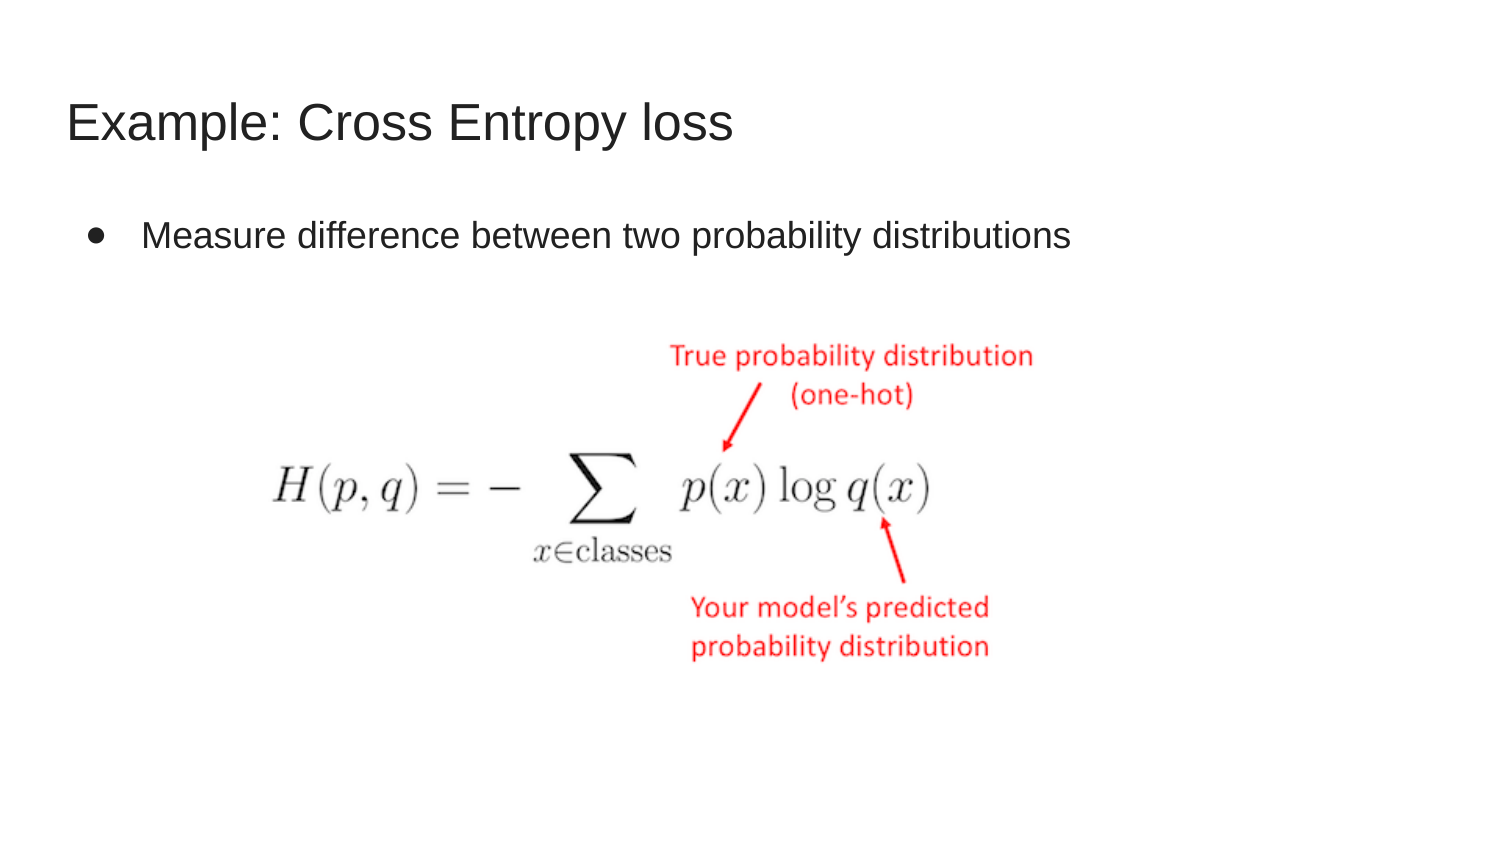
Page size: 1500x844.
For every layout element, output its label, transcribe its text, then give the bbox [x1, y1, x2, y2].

list Measure difference between two probability distributions [51, 189, 1449, 750]
picture [267, 339, 1050, 666]
title Example: Cross Entropy loss [51, 72, 1449, 167]
